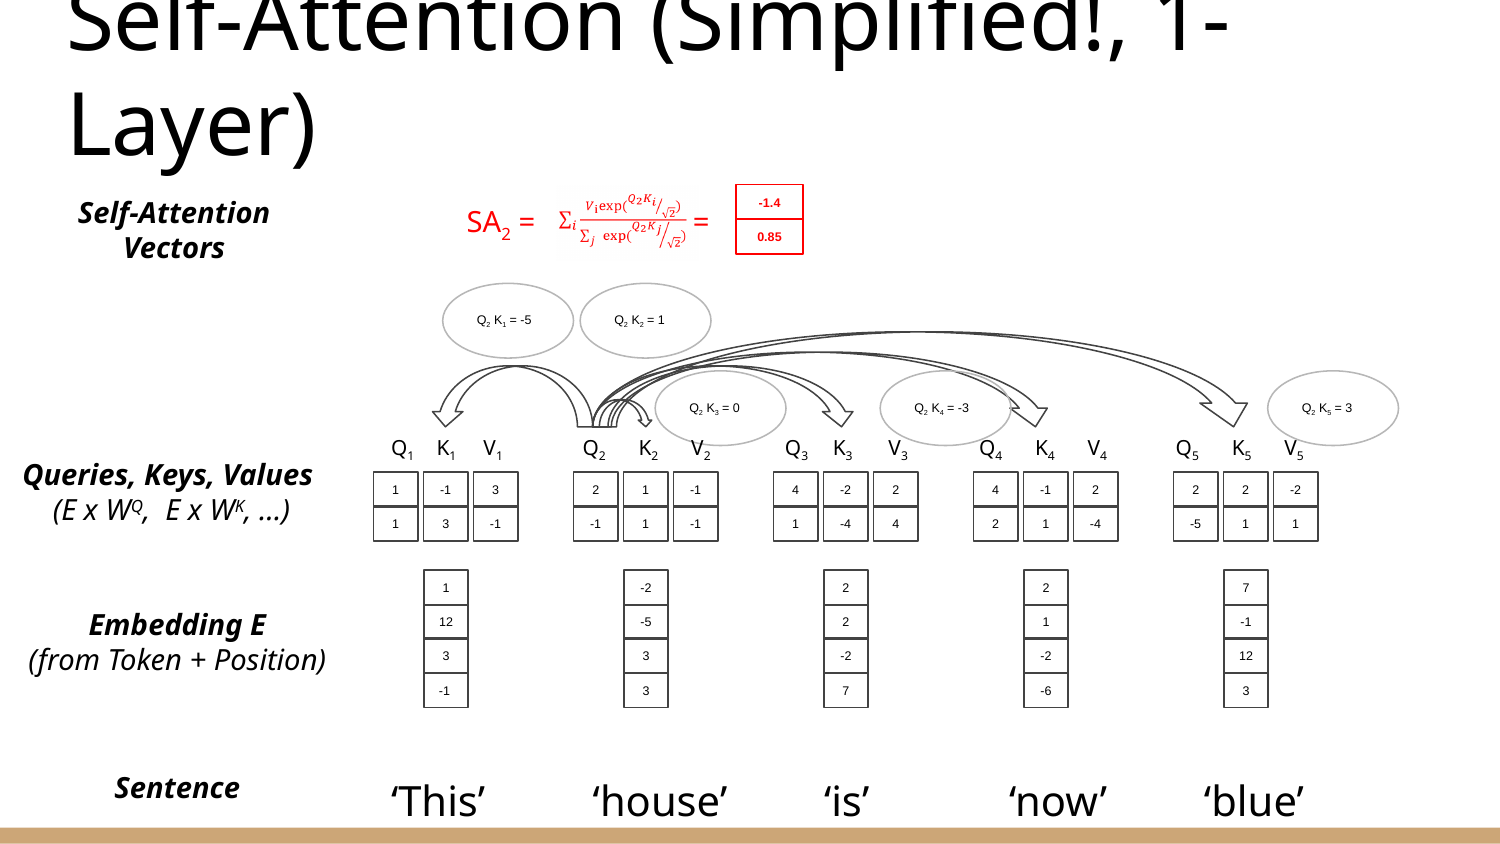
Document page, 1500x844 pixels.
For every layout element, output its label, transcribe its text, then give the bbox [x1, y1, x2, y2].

text_box -1.4 [736, 184, 804, 188]
text_box Q2 K1 = -5 [442, 302, 574, 332]
title Self-Attention (Simplified!, 1-Layer) [51, 51, 1449, 189]
picture [556, 185, 700, 261]
text_box Sentence [0, 754, 381, 790]
text_box [592, 399, 652, 427]
text_box Q2 K2 = 1 [580, 313, 712, 332]
text_box Embedding E (from Token + Position) [0, 591, 381, 627]
list Q1 K1 V1 Q2 K2 V2 Q3 K3 V3 Q4 K4 V4 Q5 K5 V5 ‘This’ ‘house’ ‘is’ ‘now’ ‘blue’ [376, 332, 1500, 844]
text_box Self-Attention Vectors [49, 179, 299, 215]
text_box SA2 = = [451, 188, 1500, 313]
text_box Queries, Keys, Values (E x WQ, E x WK, …) [0, 441, 352, 477]
